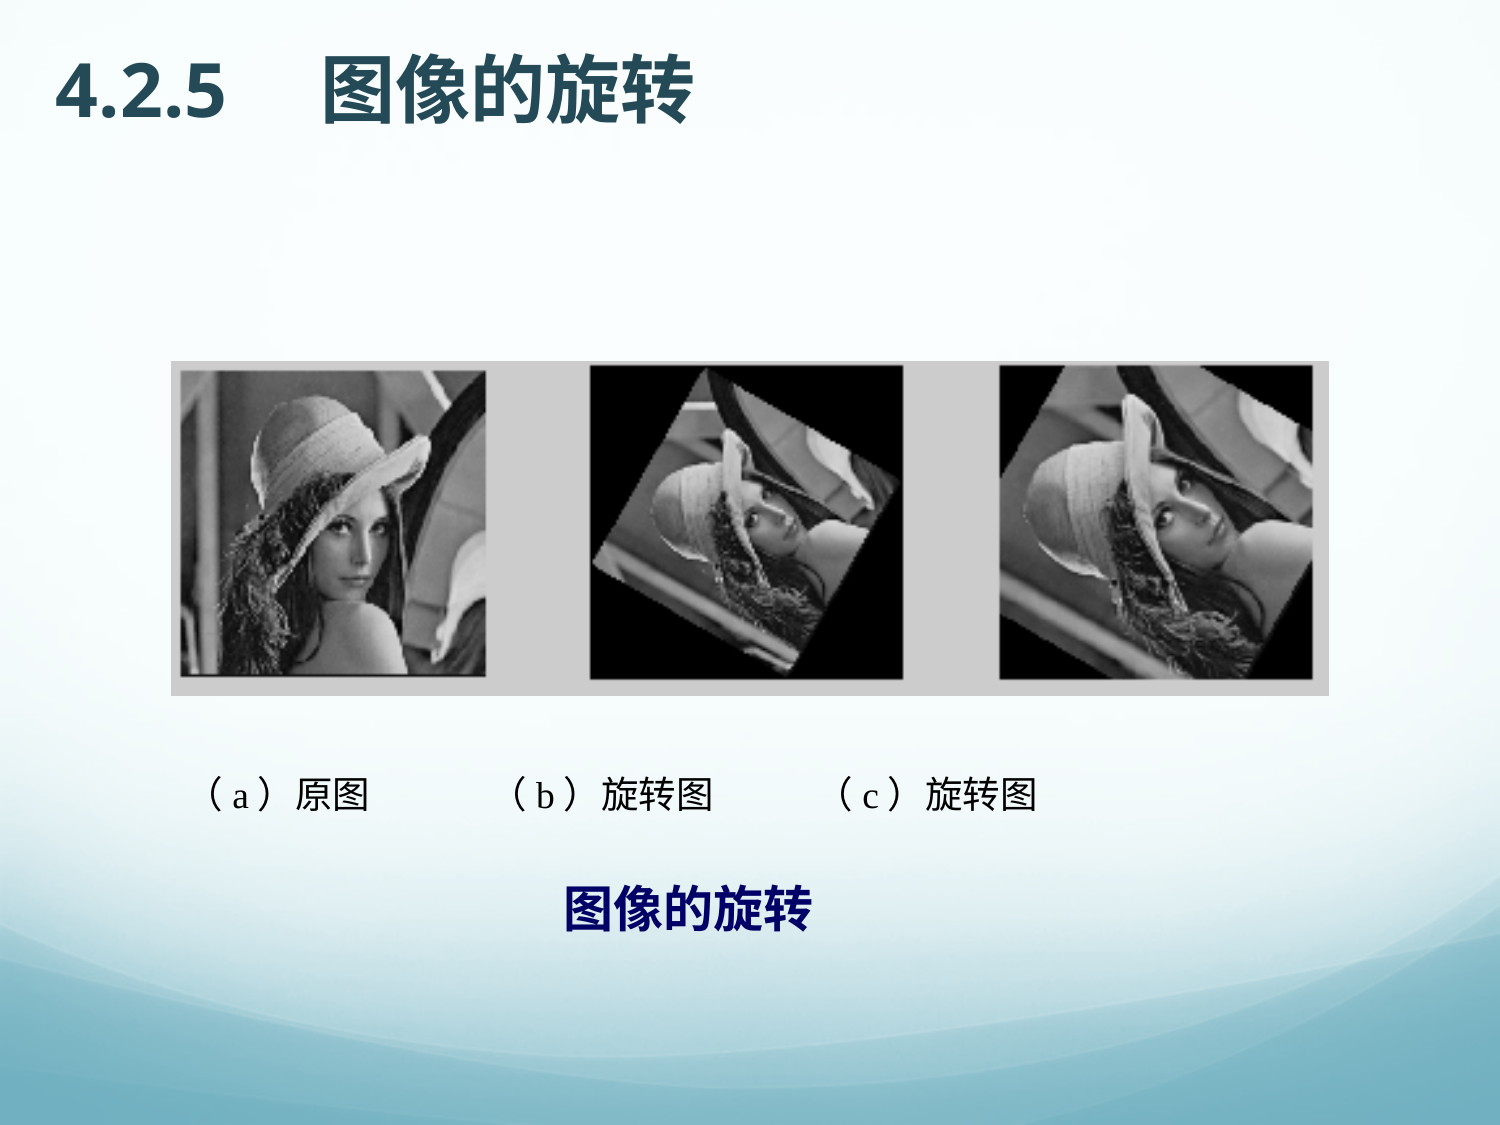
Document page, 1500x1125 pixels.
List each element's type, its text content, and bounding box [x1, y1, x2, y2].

text_box 图像的旋转 [525, 869, 1010, 945]
text_box 4.2.5 图像的旋转 [41, 19, 1467, 157]
text_box （a）原图 （b）旋转图 （c）旋转图 [171, 763, 1329, 823]
picture [170, 361, 1330, 696]
